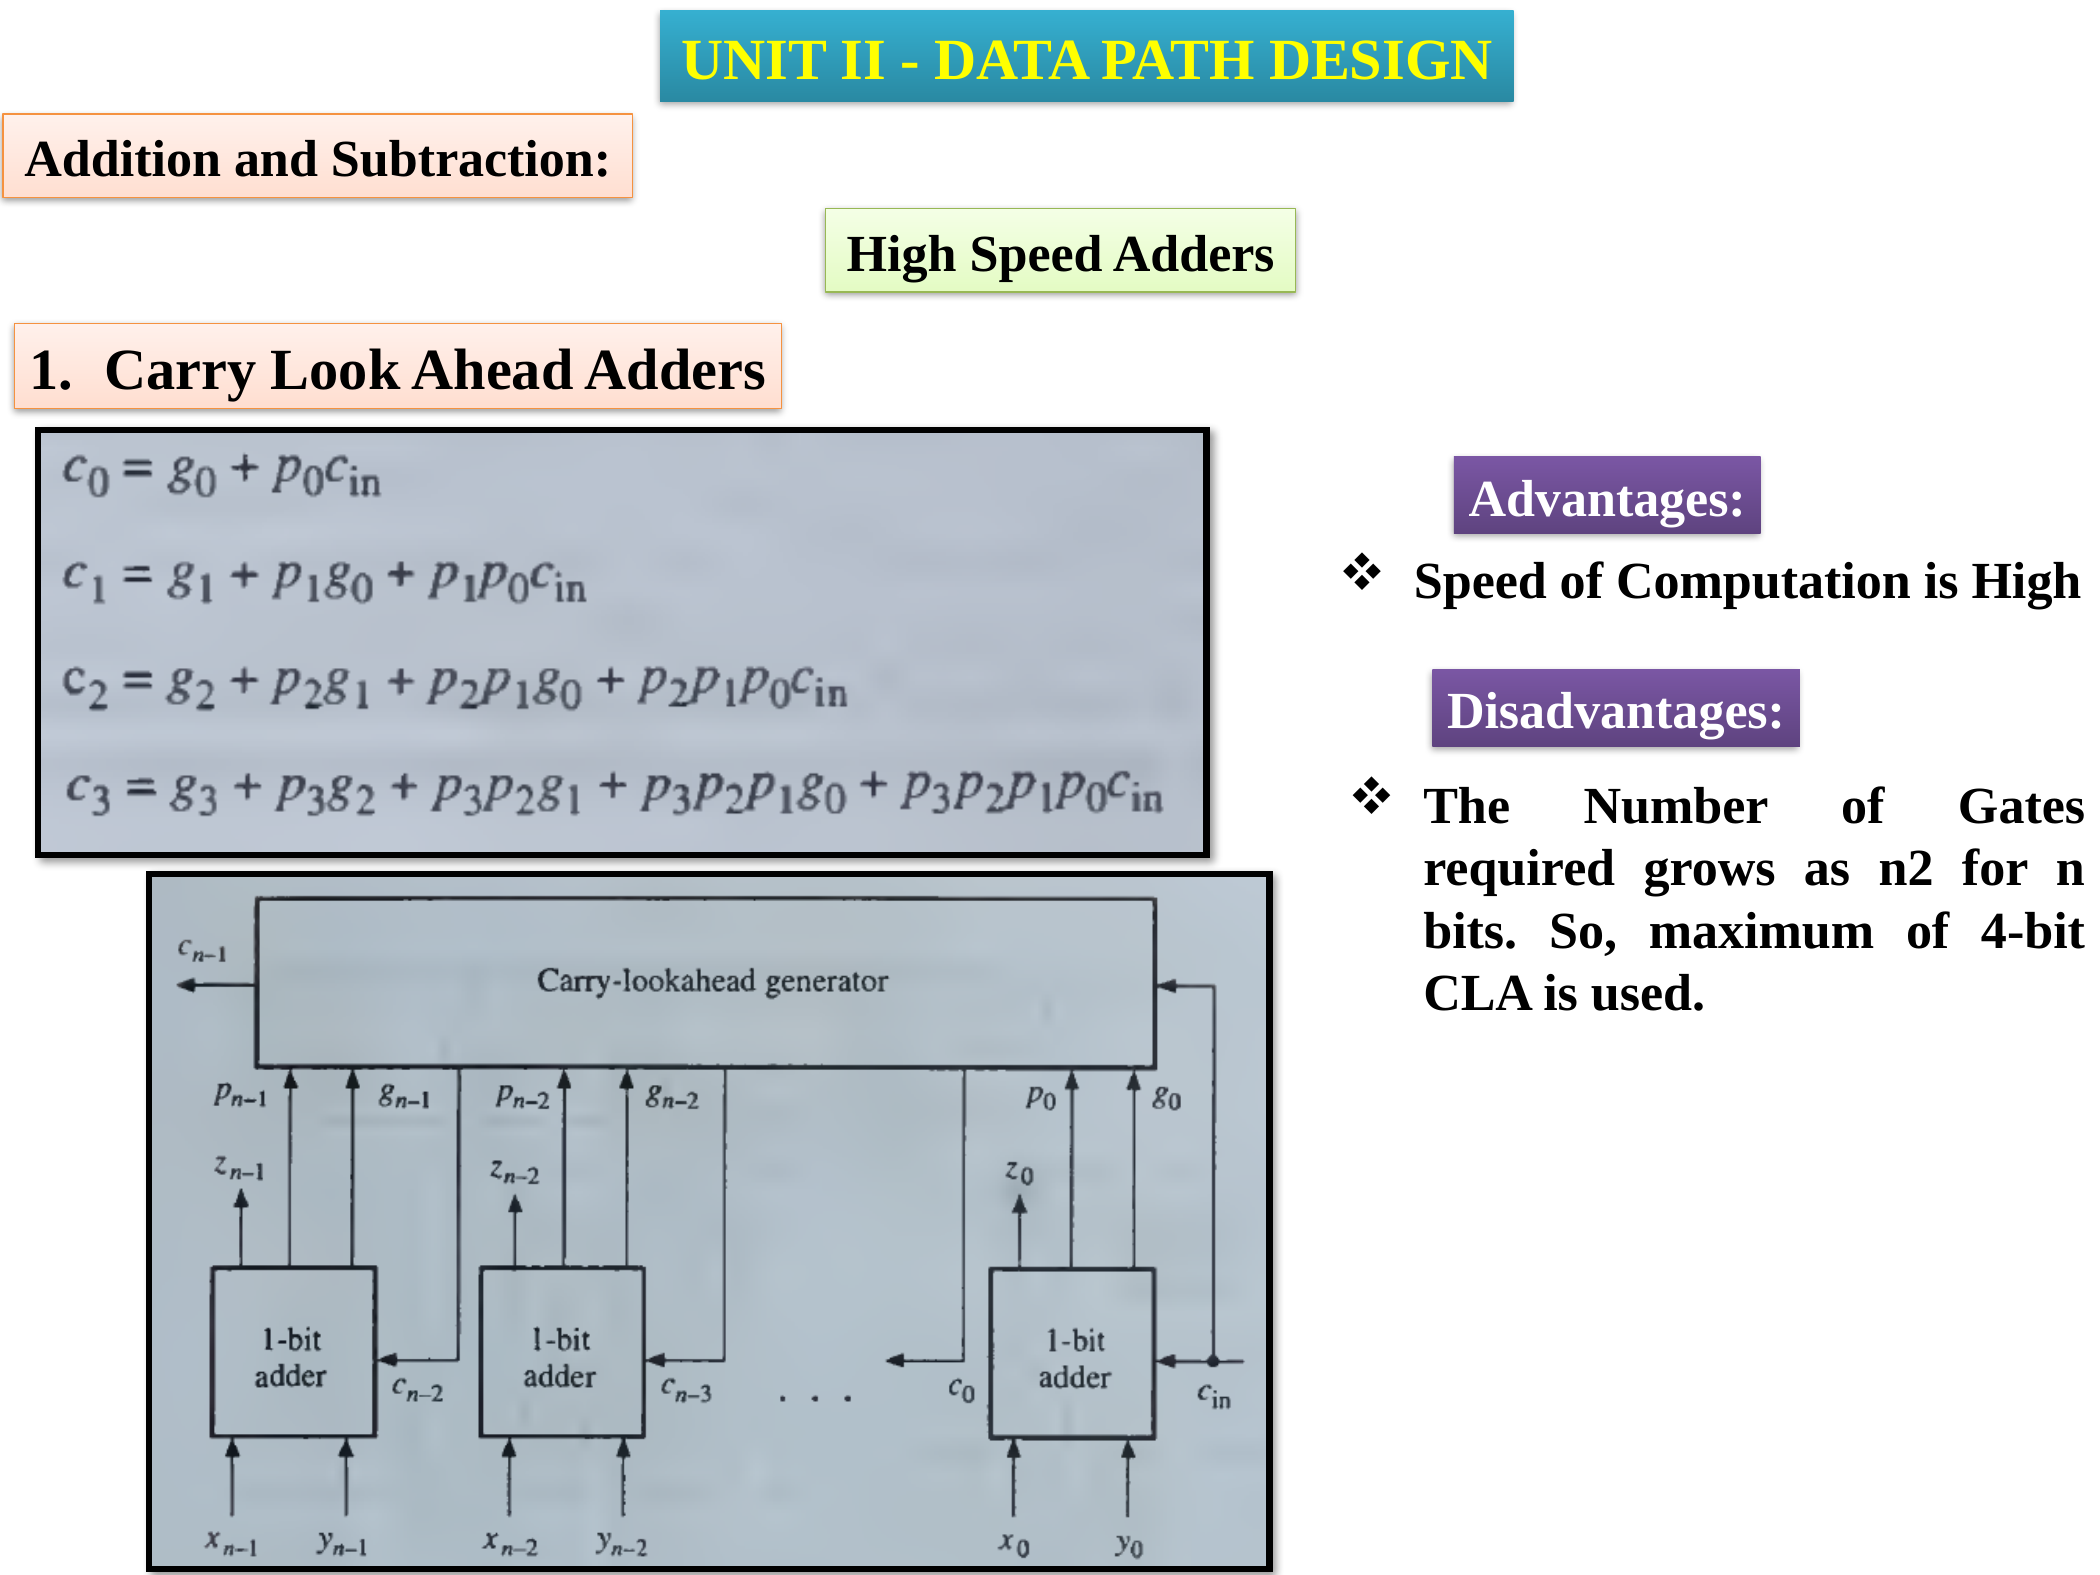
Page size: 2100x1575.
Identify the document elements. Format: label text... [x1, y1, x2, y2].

picture [41, 432, 1204, 852]
picture [151, 876, 1267, 1567]
text_box Advantages: [1453, 456, 1761, 534]
text_box Disadvantages: [1432, 669, 1801, 747]
text_box The Number of Gates required grows as n2 for n bits. So, maximum of 4-bit CLA is used. [1333, 763, 2100, 1029]
text_box Carry Look Ahead Adders [14, 323, 782, 409]
text_box Addition and Subtraction: [2, 113, 633, 198]
text_box Speed of Computation is High [1324, 539, 2097, 617]
text_box High Speed Adders [825, 208, 1296, 293]
text_box UNIT II - DATA PATH DESIGN [660, 10, 1514, 102]
